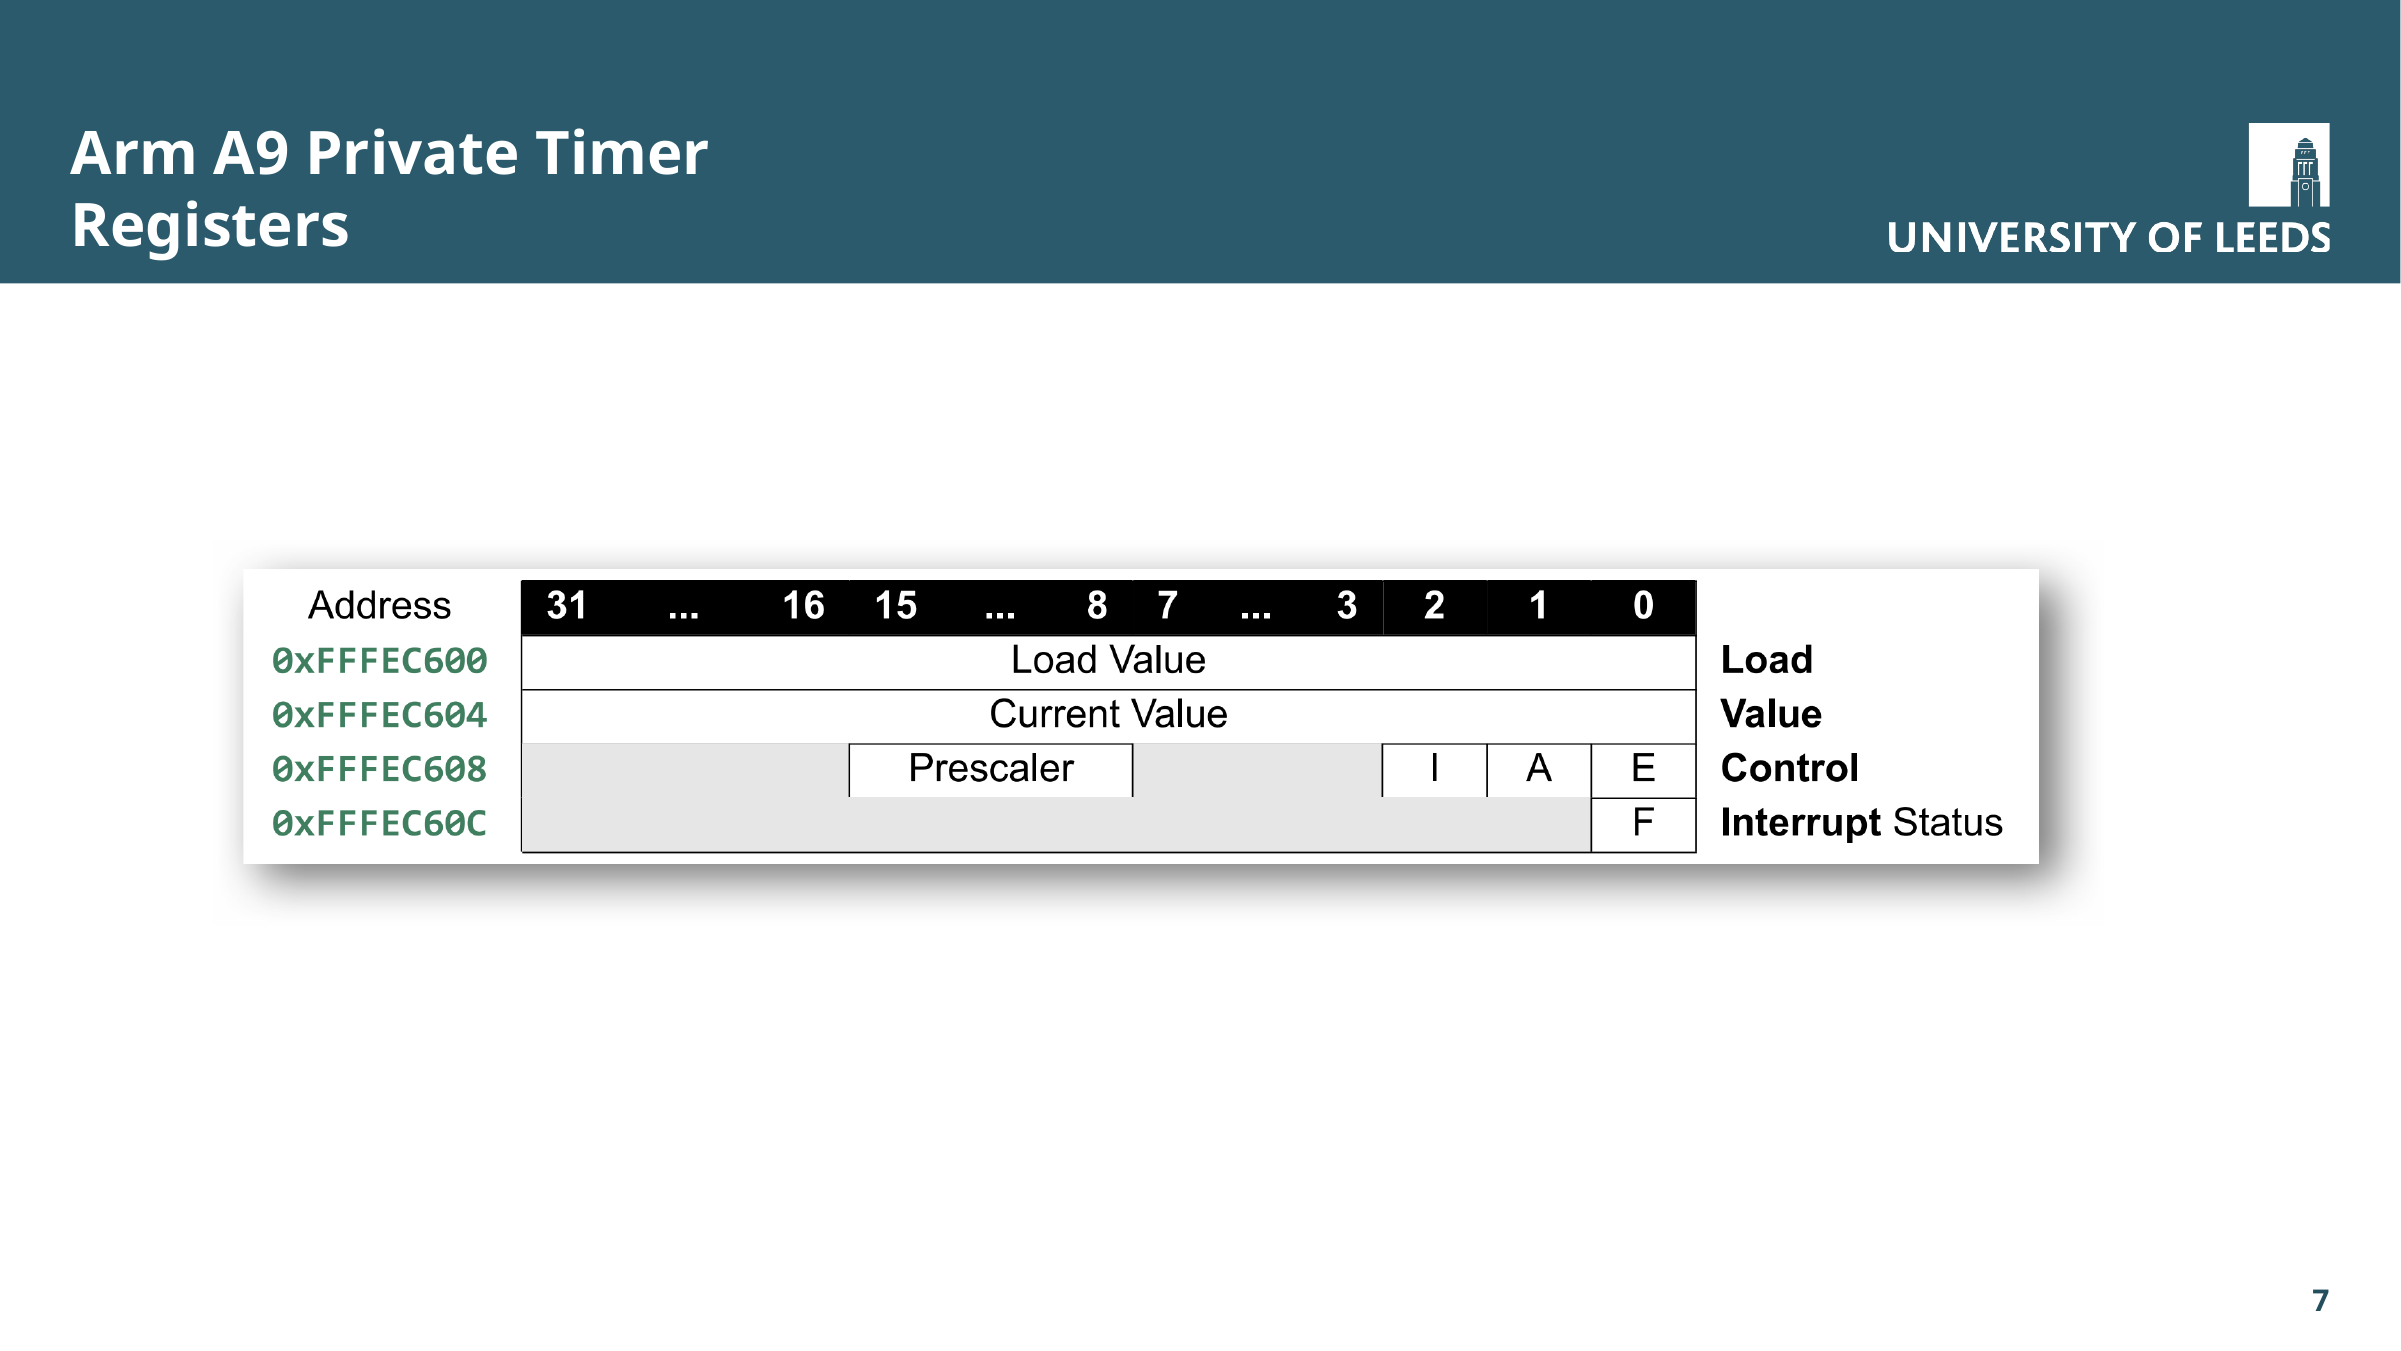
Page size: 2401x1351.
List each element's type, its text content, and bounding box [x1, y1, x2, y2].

title Arm A9 Private Timer Registers [70, 81, 1806, 259]
picture [243, 569, 2039, 865]
